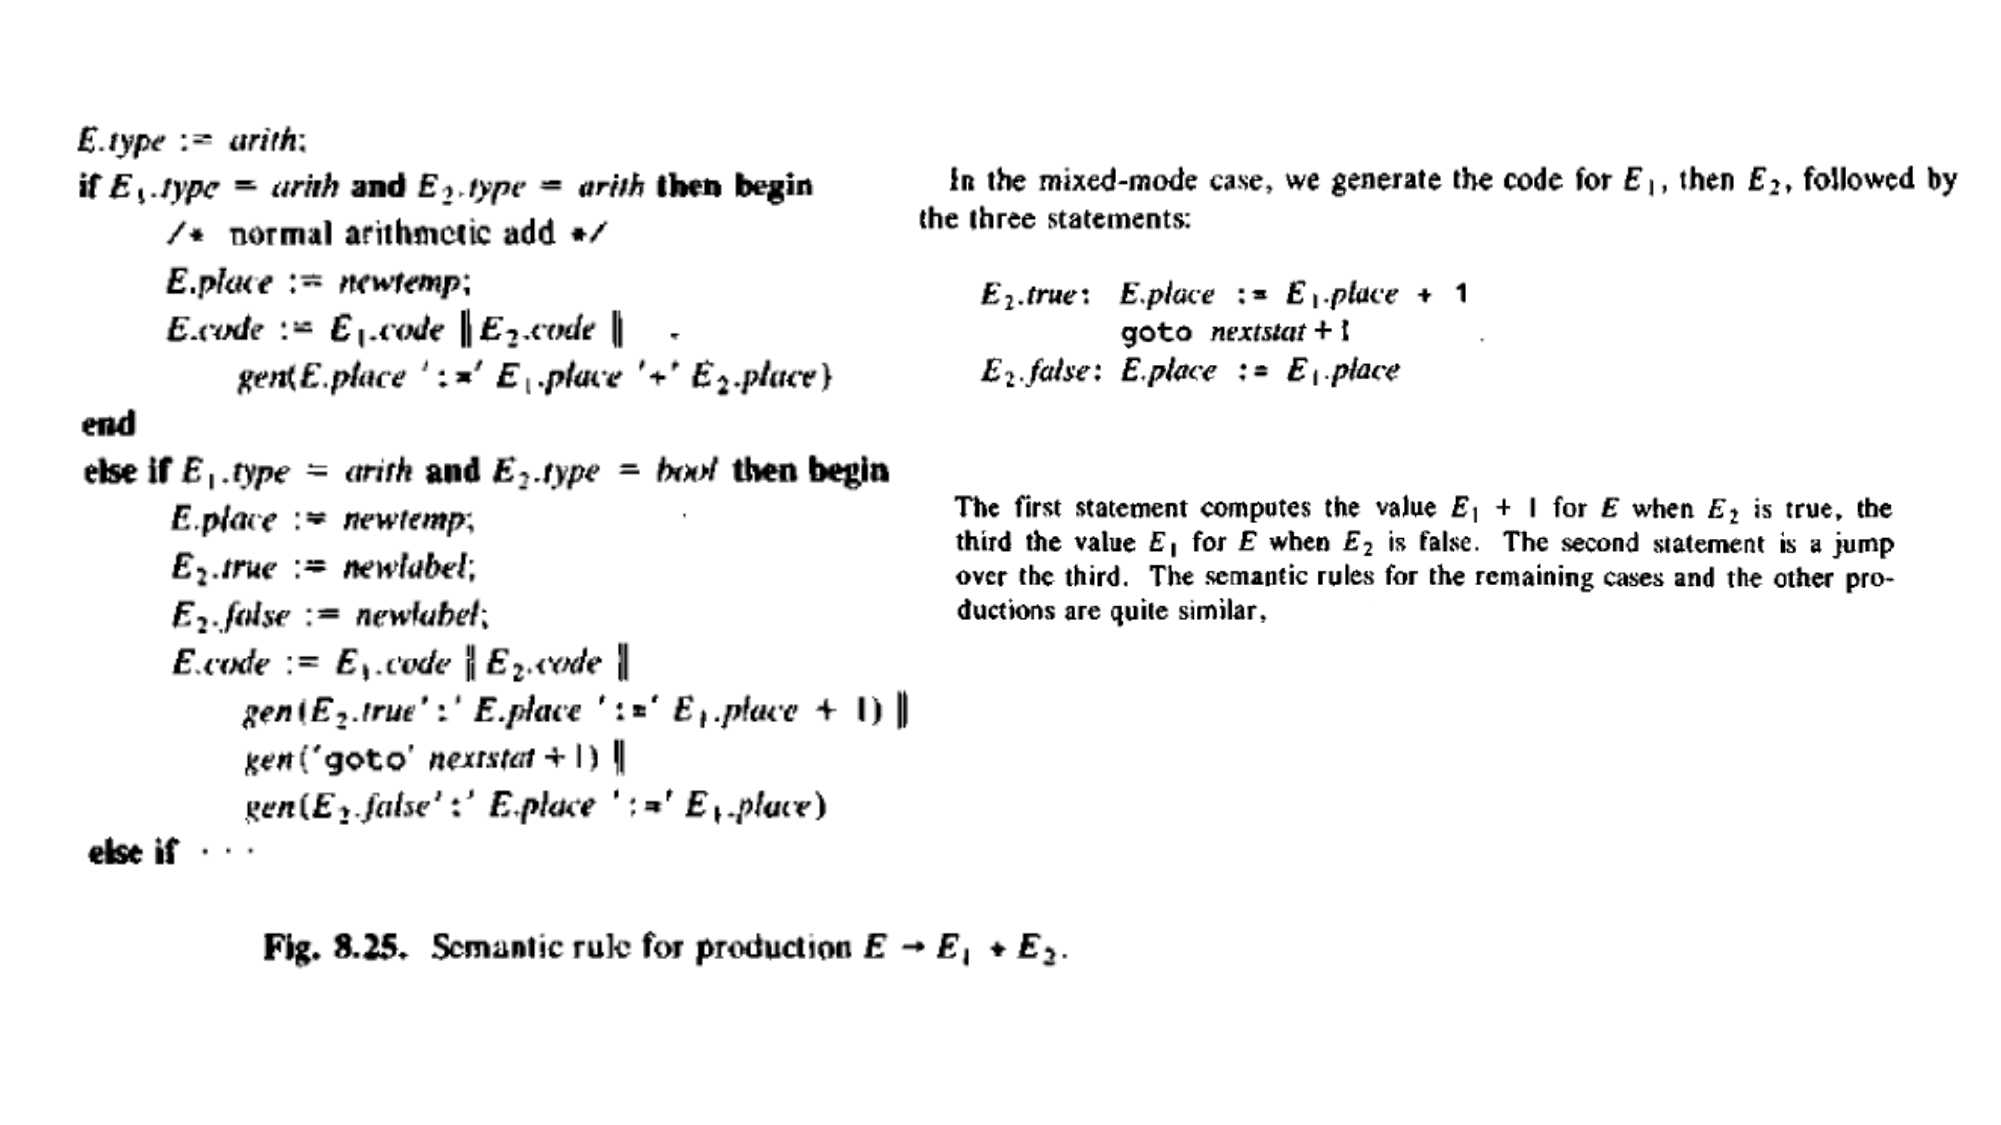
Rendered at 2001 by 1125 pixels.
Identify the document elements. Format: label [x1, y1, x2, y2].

picture [30, 97, 1970, 1001]
